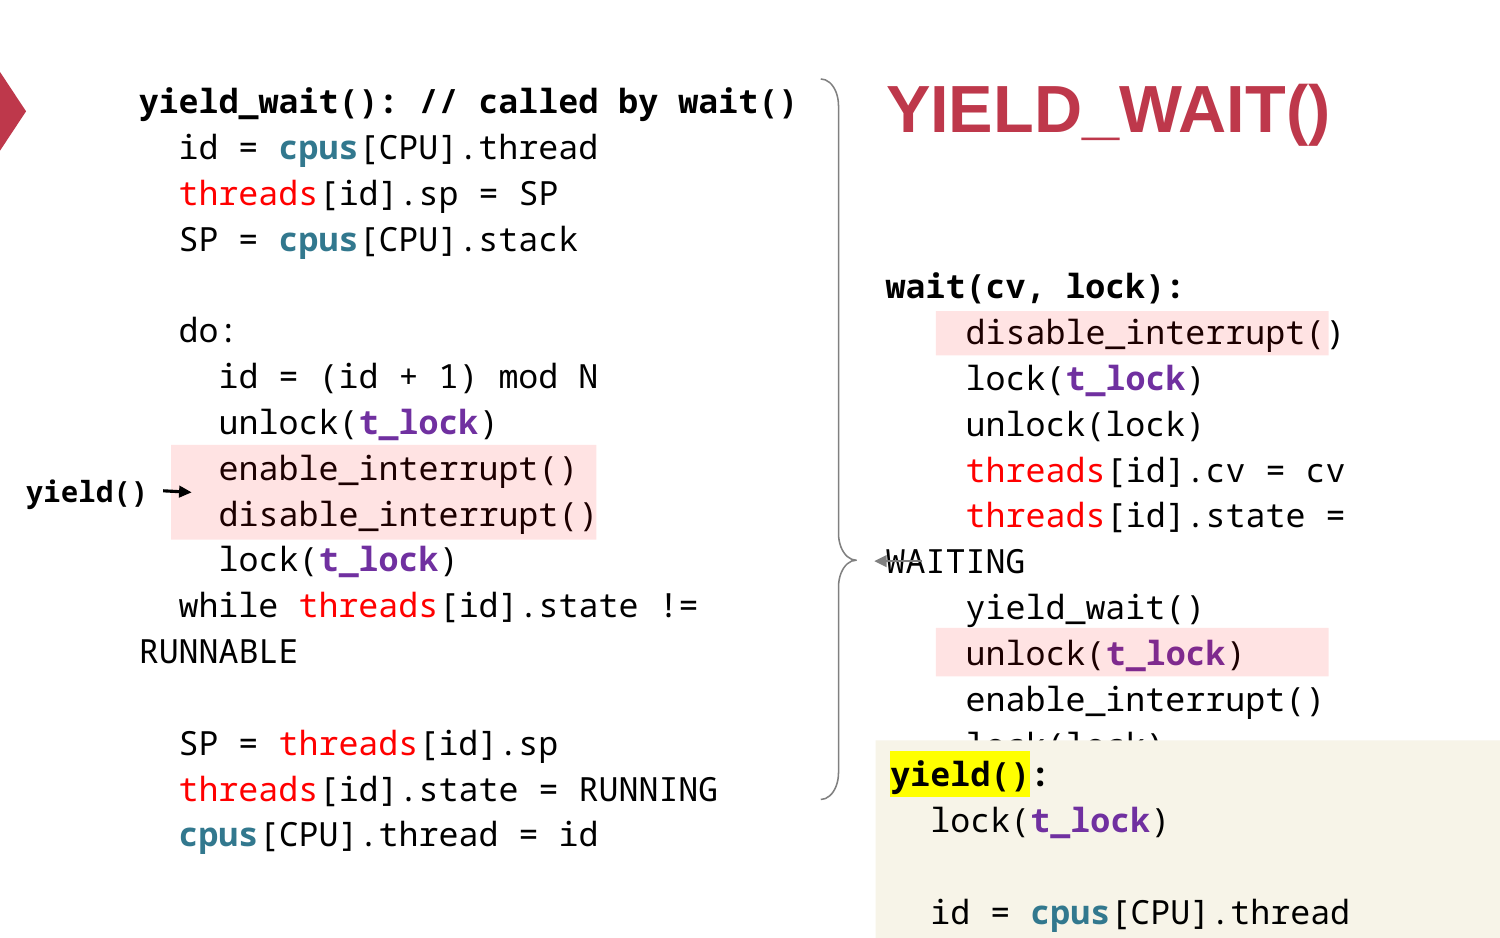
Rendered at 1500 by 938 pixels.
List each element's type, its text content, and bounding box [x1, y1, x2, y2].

text_box yield(): lock(t_lock) id = cpus[CPU].thread threads[id].state = RUNNABLE threads[id].sp = SP do: id = (id + 1) mod N while threads[id].state != RUNNABLE SP = threads[id].sp threads[id].state = RUNNING cpus[CPU].thread = id unlock(t_lock) [875, 740, 1500, 938]
text_box yield() [11, 465, 164, 516]
title YIELD_WAIT() [871, 27, 1422, 185]
text_box [934, 626, 1331, 679]
text_box [820, 78, 858, 801]
text_box yield_wait(): // called by wait() id = cpus[CPU].thread threads[id].sp = SP SP = cpus[CPU].stack do: id = (id + 1) mod N unlock(t_lock) enable_interrupt() disable_interrupt() lock(t_lock) while threads[id].state != RUNNABLE SP = threads[id].sp threads[id].state = RUNNING cpus[CPU].thread = id [123, 67, 874, 861]
text_box [169, 443, 598, 542]
text_box wait(cv, lock): disable_interrupt() lock(t_lock) unlock(lock) threads[id].cv = cv threads[id].state = WAITING yield_wait() unlock(t_lock) enable_interrupt() lock(lock) [870, 252, 1500, 772]
text_box [934, 309, 1331, 357]
